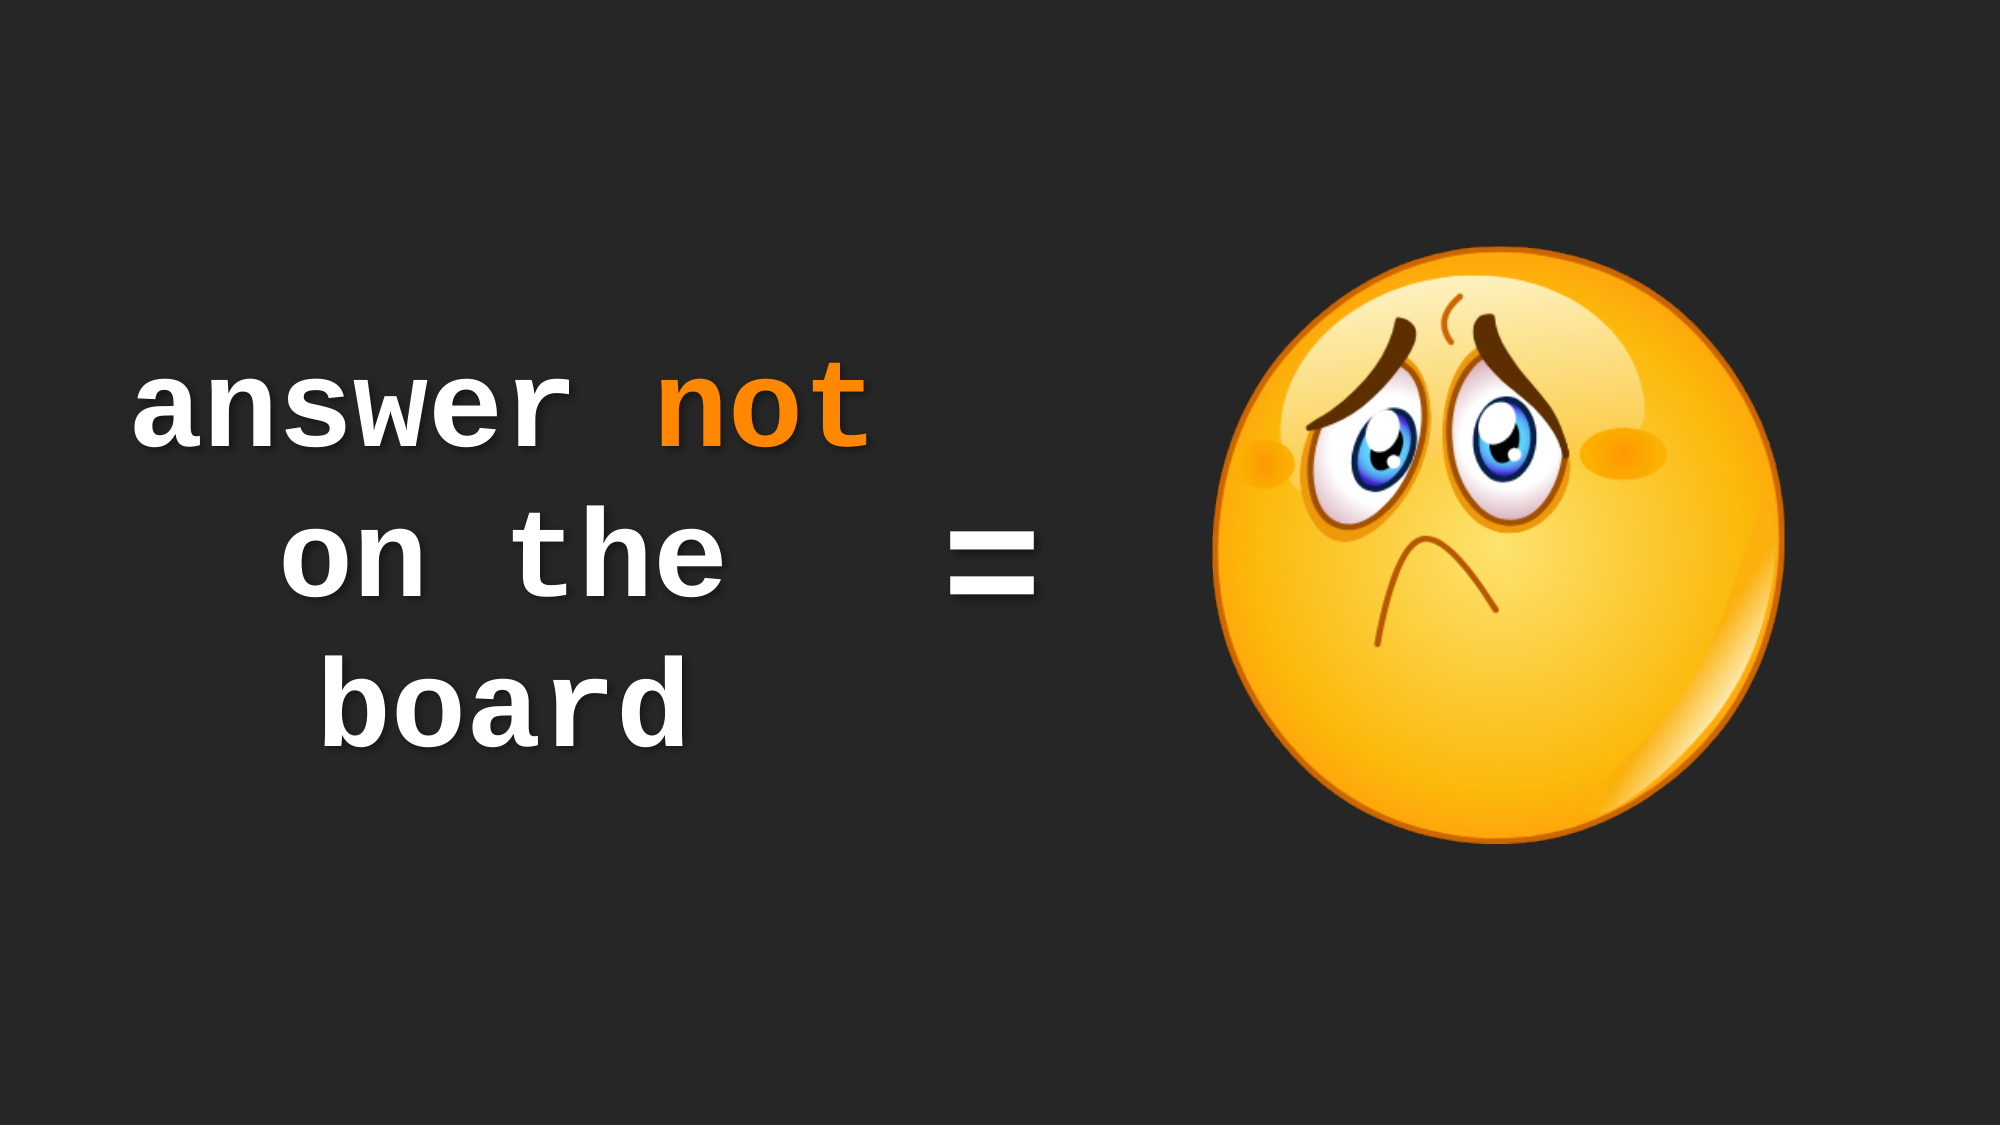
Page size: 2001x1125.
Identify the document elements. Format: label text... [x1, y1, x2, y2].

picture [1108, 154, 1890, 937]
text_box answer not on the board [66, 314, 940, 779]
text_box = [877, 444, 1102, 660]
